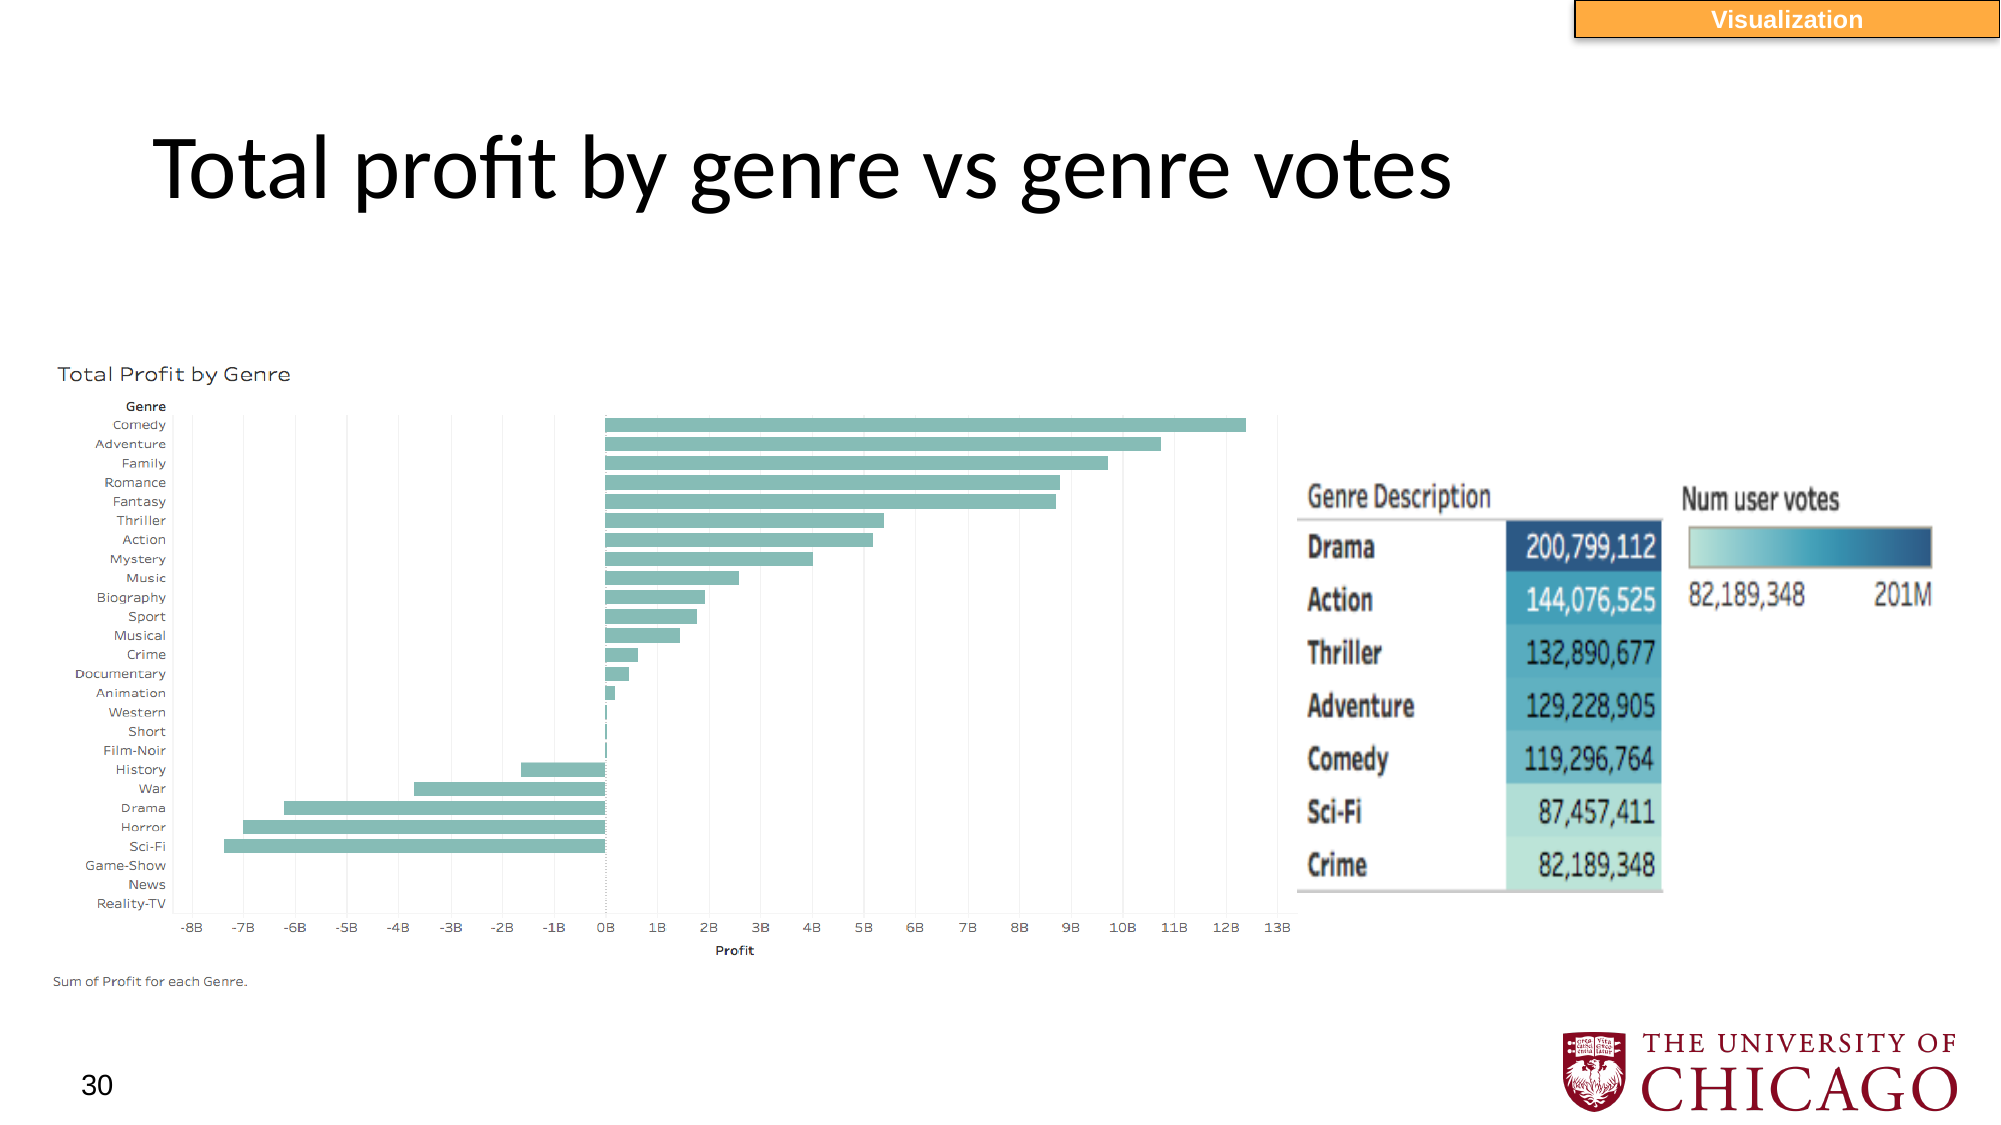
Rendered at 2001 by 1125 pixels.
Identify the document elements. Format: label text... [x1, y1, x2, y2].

picture [53, 354, 1940, 989]
text_box 30 [65, 1059, 136, 1110]
title Total profit by genre vs genre votes [137, 59, 1863, 278]
text_box Visualization [1574, 0, 2000, 38]
picture [1563, 1031, 1958, 1112]
